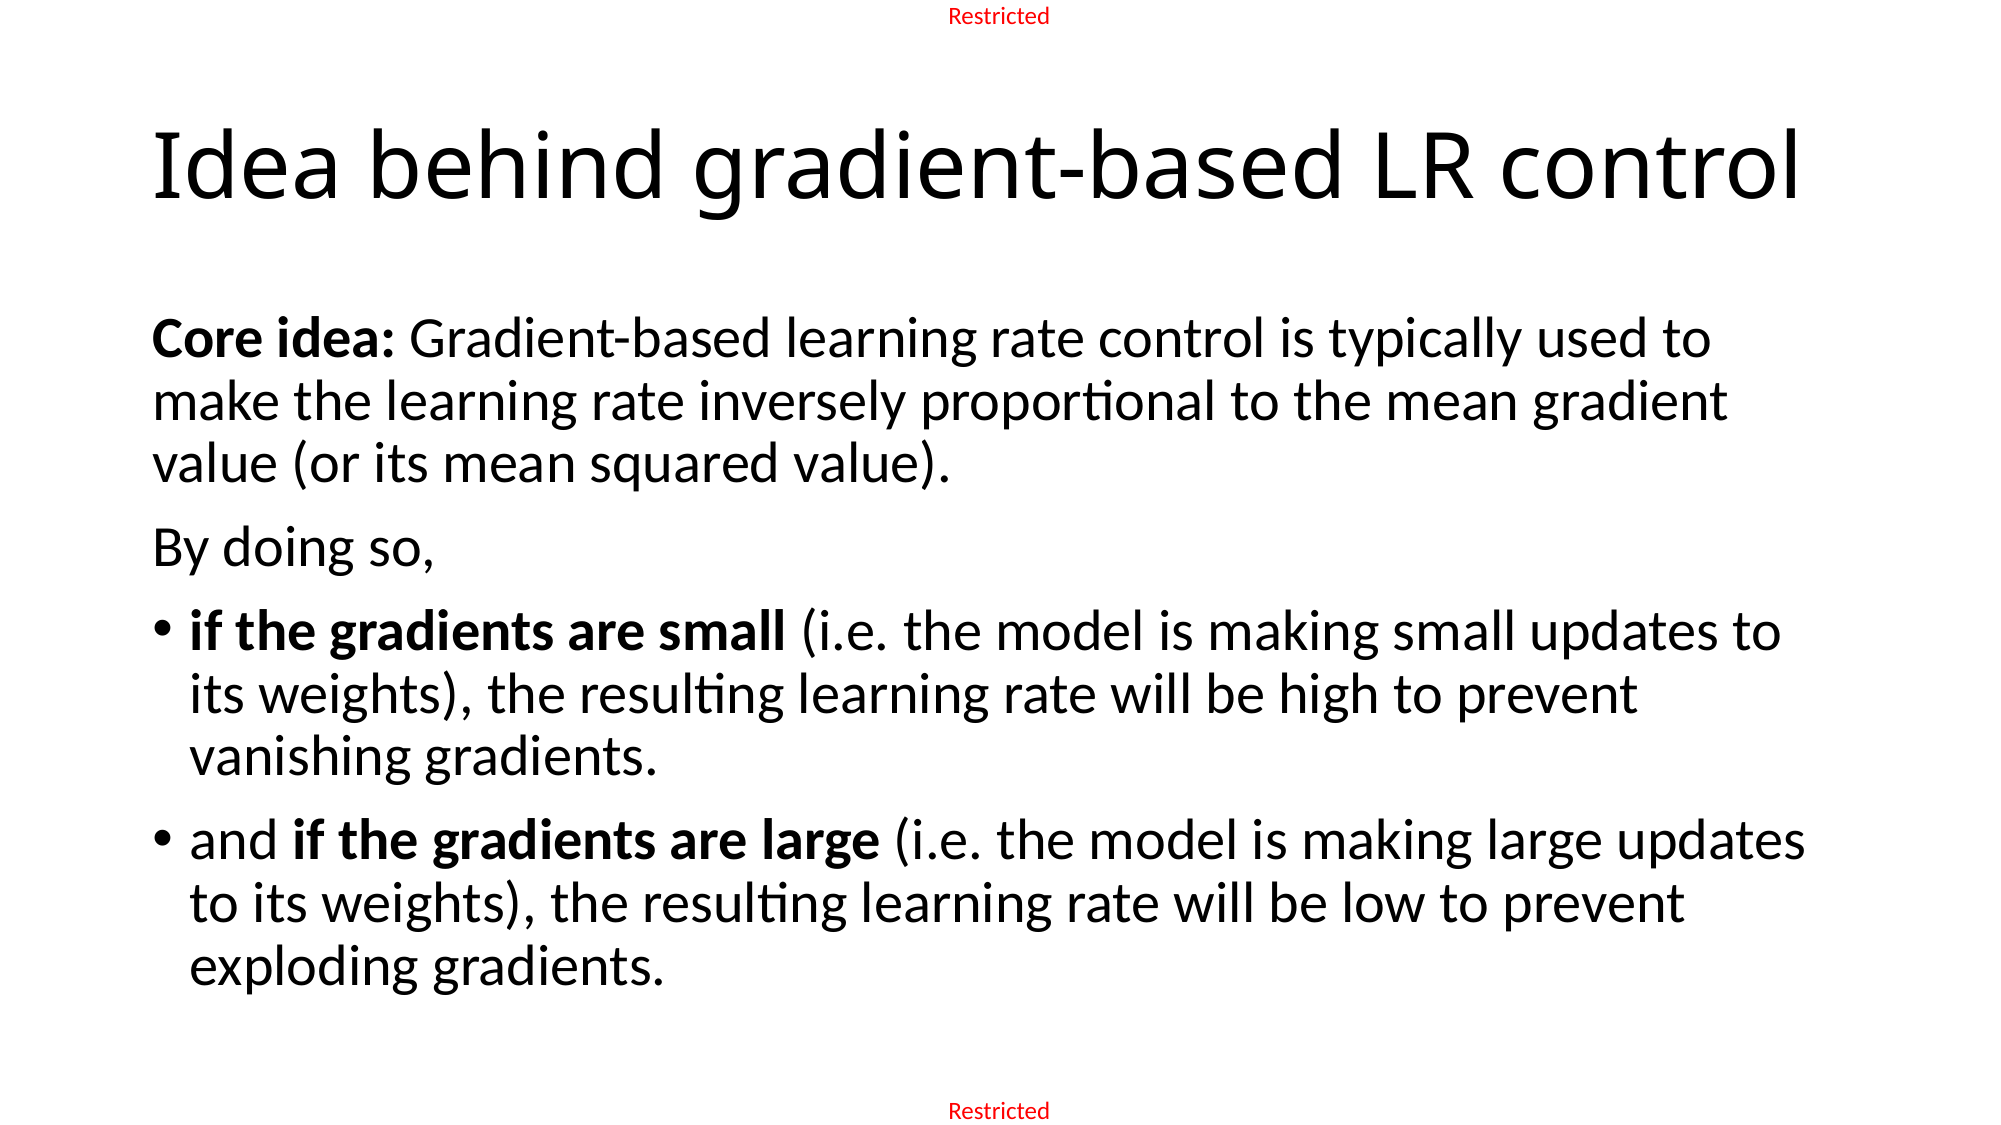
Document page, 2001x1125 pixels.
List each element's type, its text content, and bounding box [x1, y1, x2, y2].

list Core idea: Gradient-based learning rate control is typically used to make the learning rate inversely proportional to the mean gradient value (or its mean squared value). By doing so, if the gradients are small (i.e. the model is making small updates to its weights), the resulting learning rate will be high to prevent vanishing gradients. and if the gradients are large (i.e. the model is making large updates to its weights), the resulting learning rate will be low to prevent exploding gradients. [137, 299, 1863, 1125]
title Idea behind gradient-based LR control [137, 59, 1863, 278]
